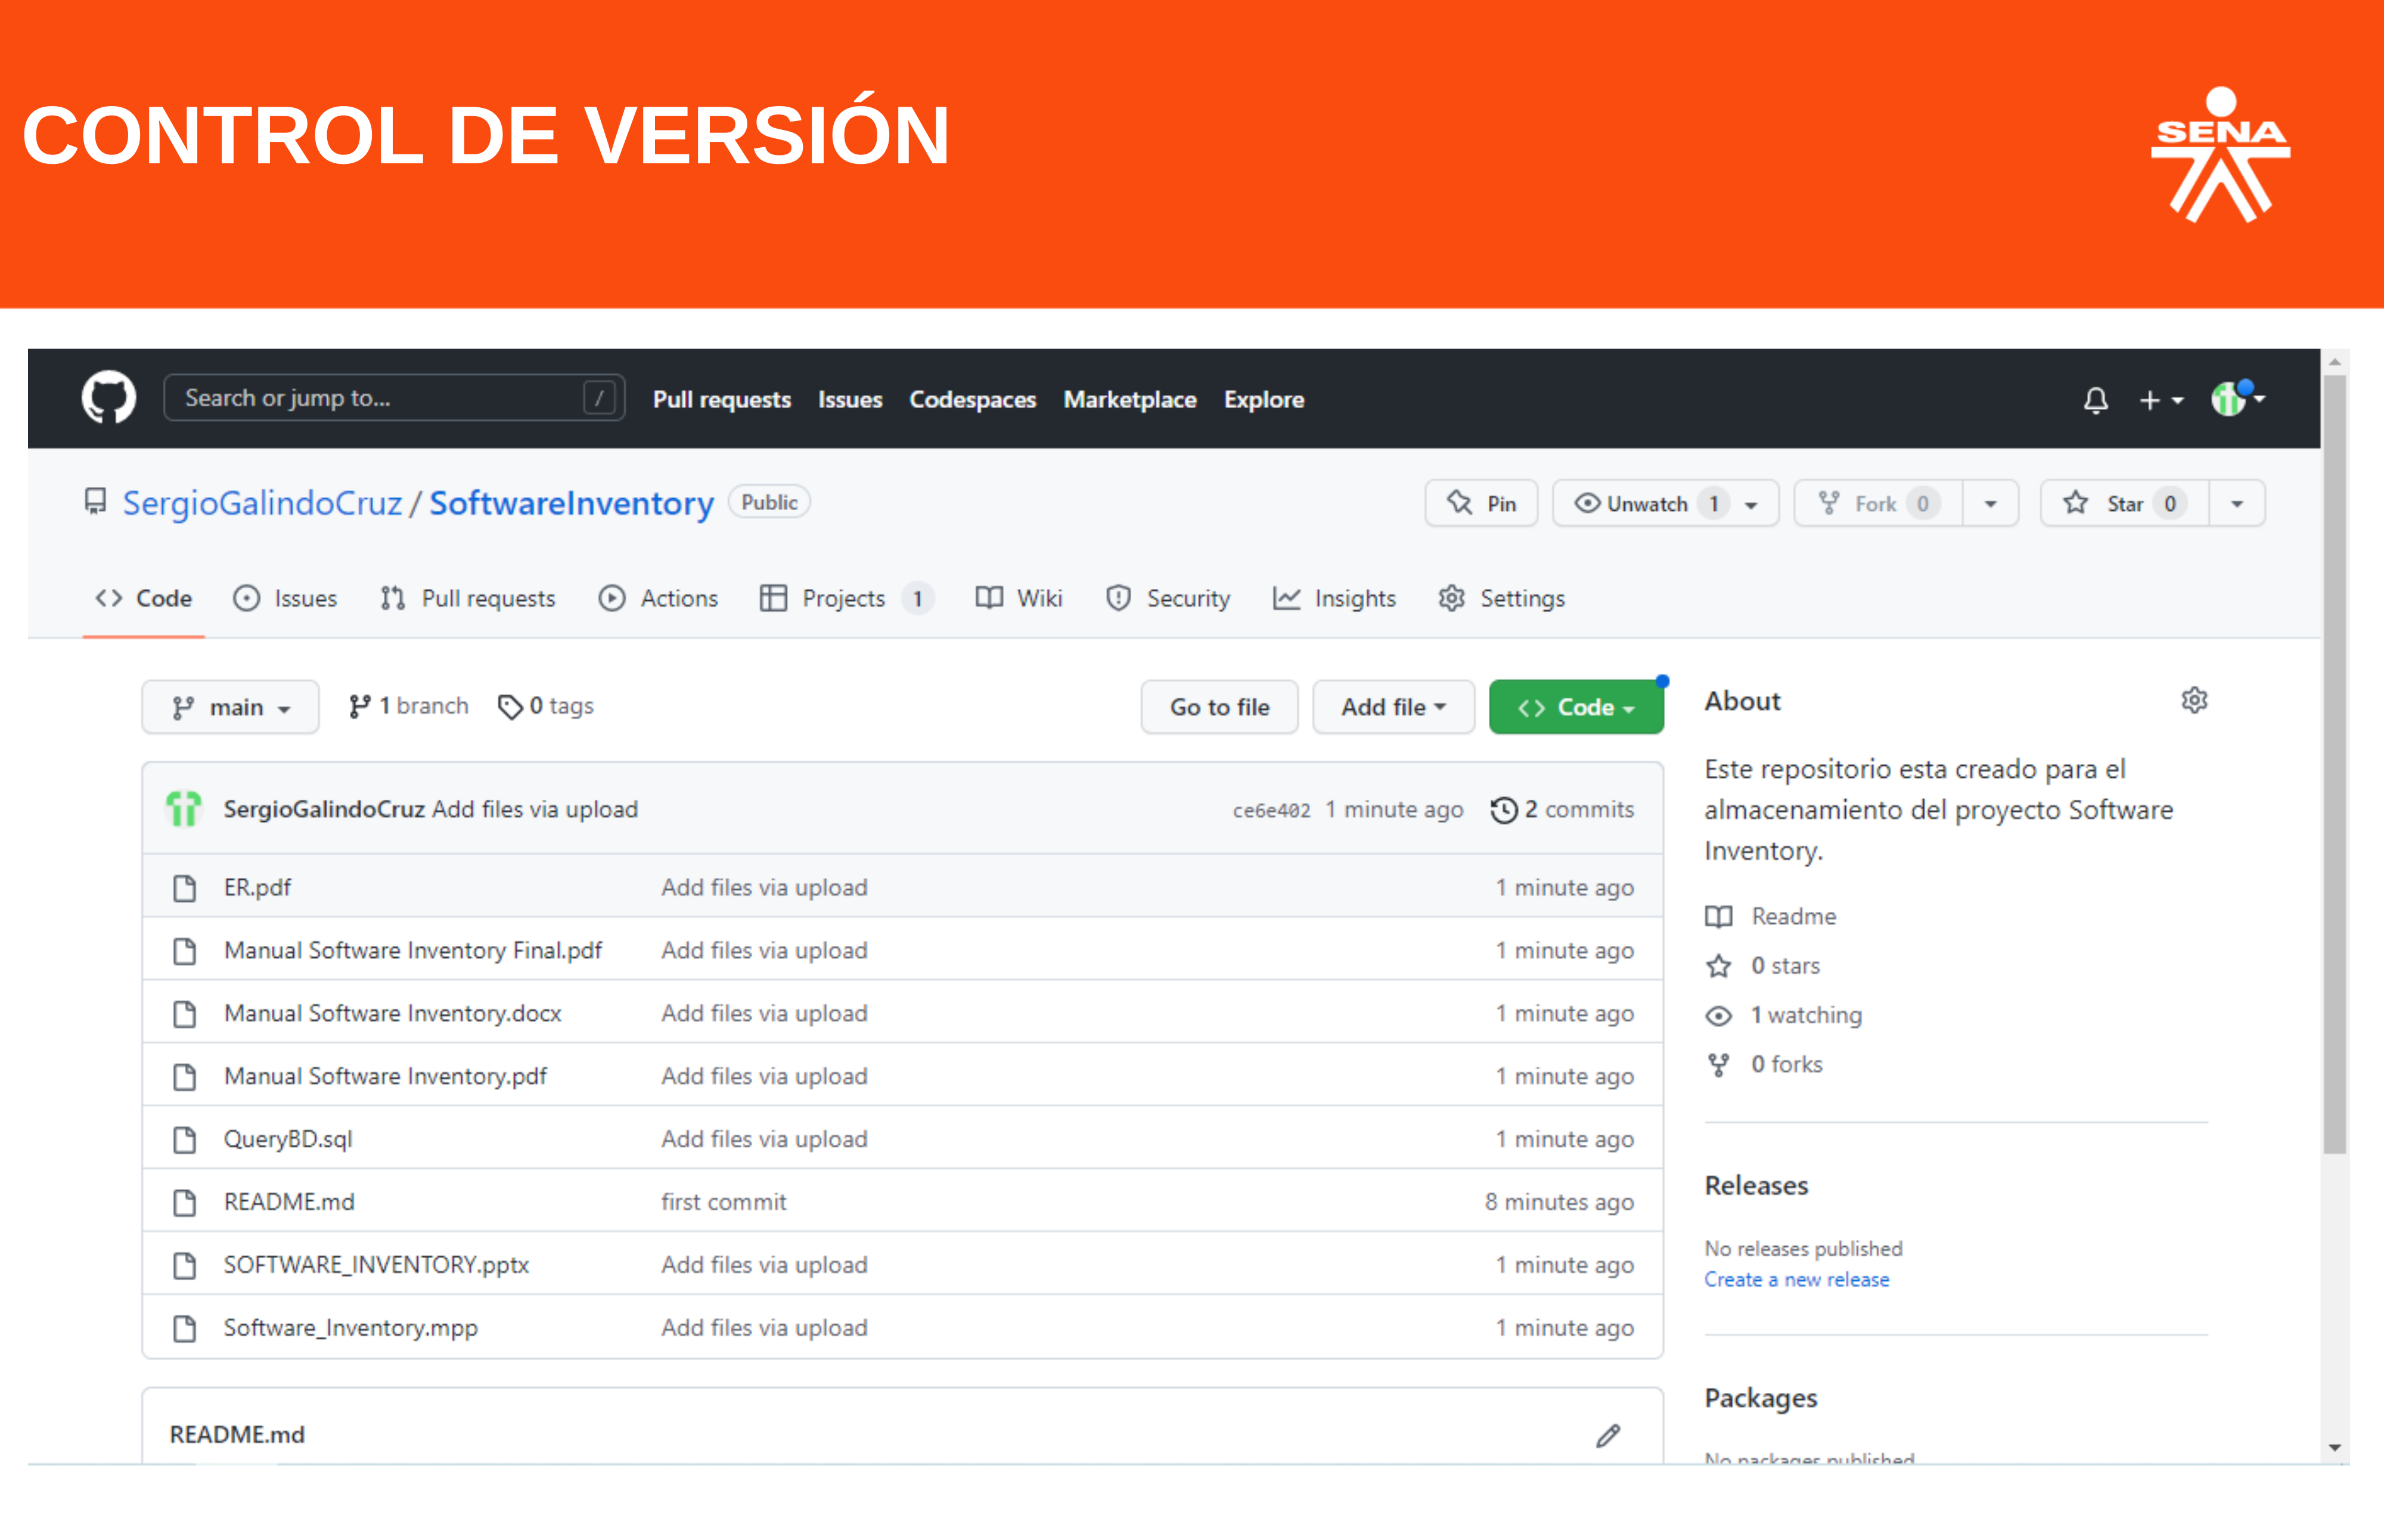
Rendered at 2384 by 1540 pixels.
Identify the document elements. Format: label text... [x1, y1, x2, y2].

picture [0, 0, 2384, 1540]
text_box CONTROL DE VERSIÓN [12, 77, 1417, 185]
